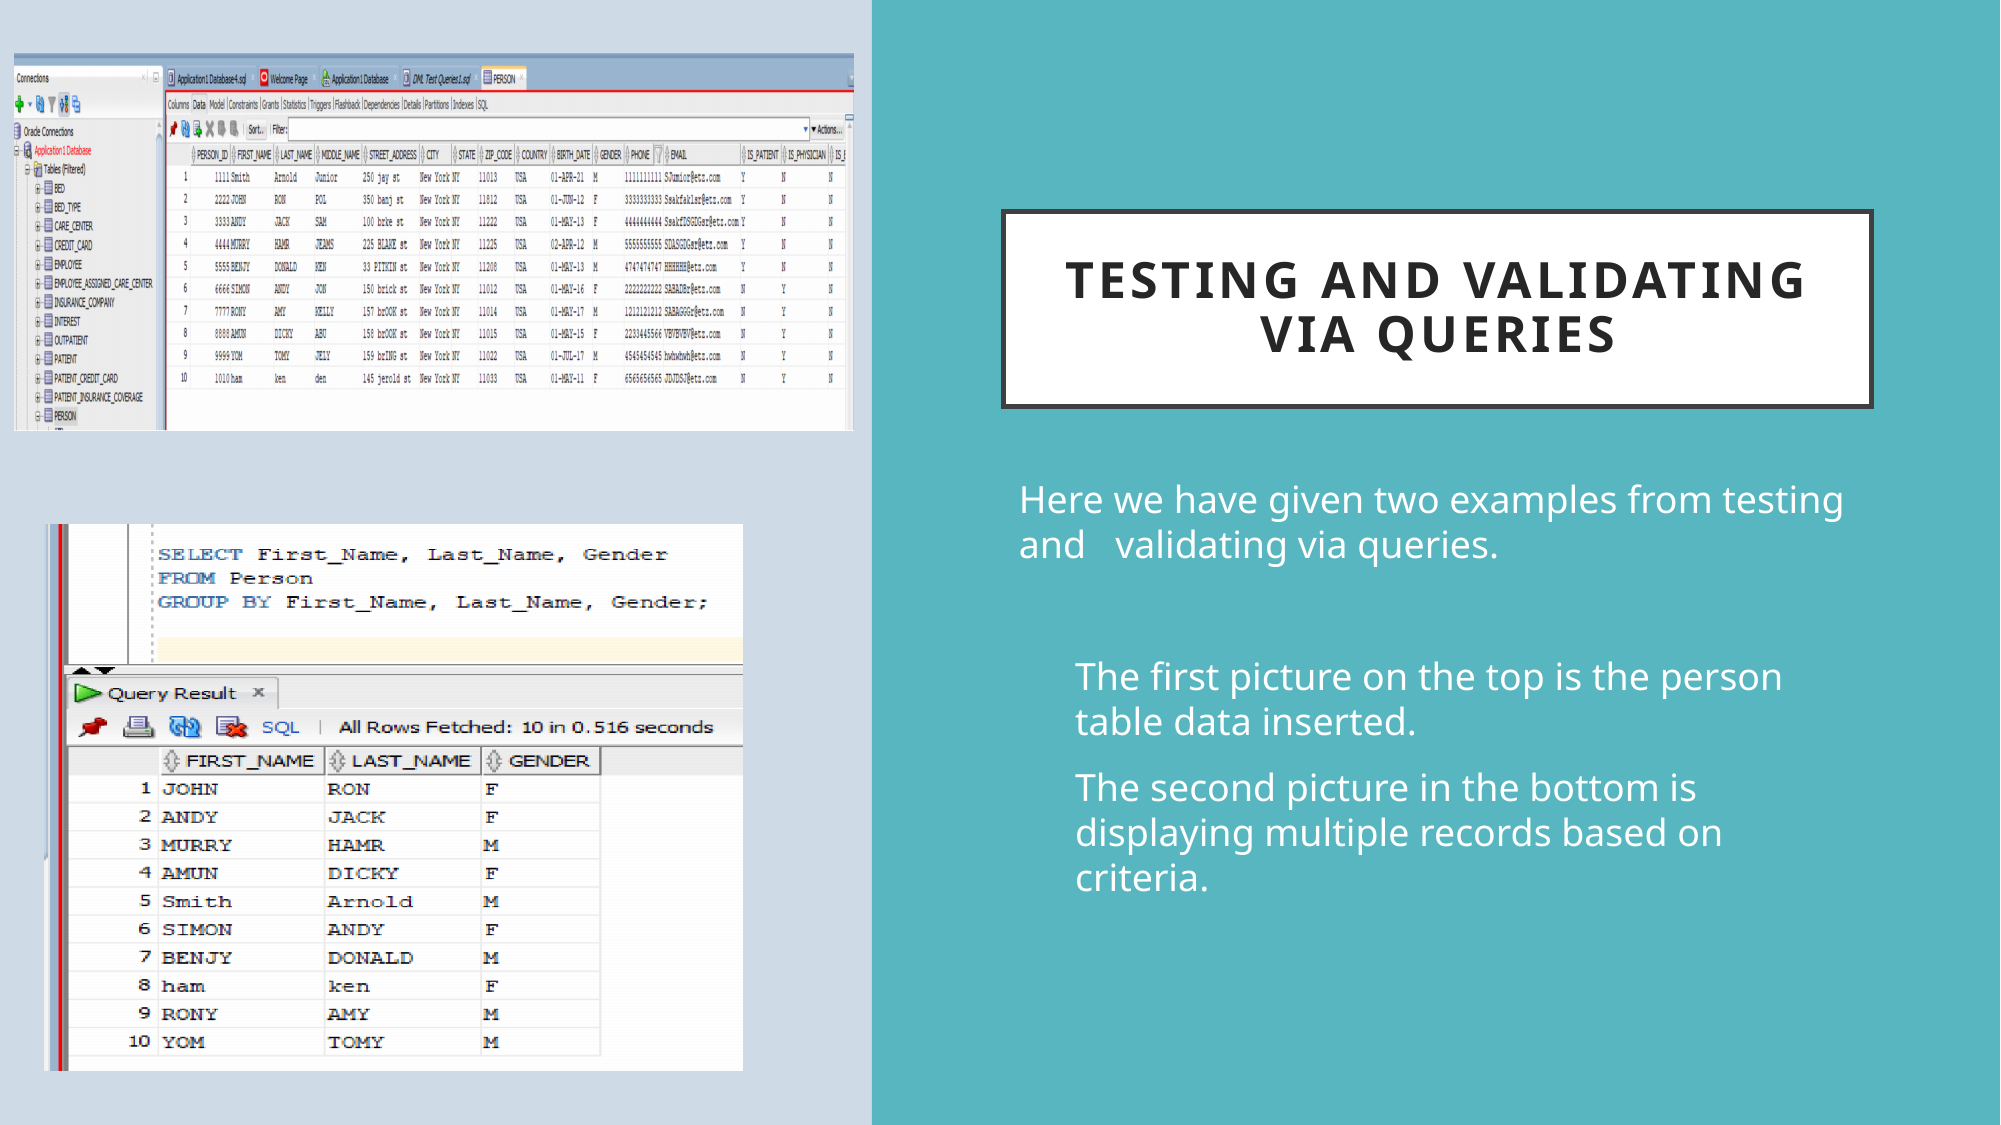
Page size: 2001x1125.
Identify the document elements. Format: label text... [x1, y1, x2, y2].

title Testing and Validating Via Queries [1001, 209, 1874, 409]
text_box Here we have given two examples from testing and validating via queries. The first picture on the top is the person table data inserted. The second picture in the bottom is displaying multiple records based on criteria. [1003, 468, 1871, 968]
picture [14, 53, 854, 431]
text_box [871, 0, 2000, 1125]
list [44, 524, 743, 1071]
